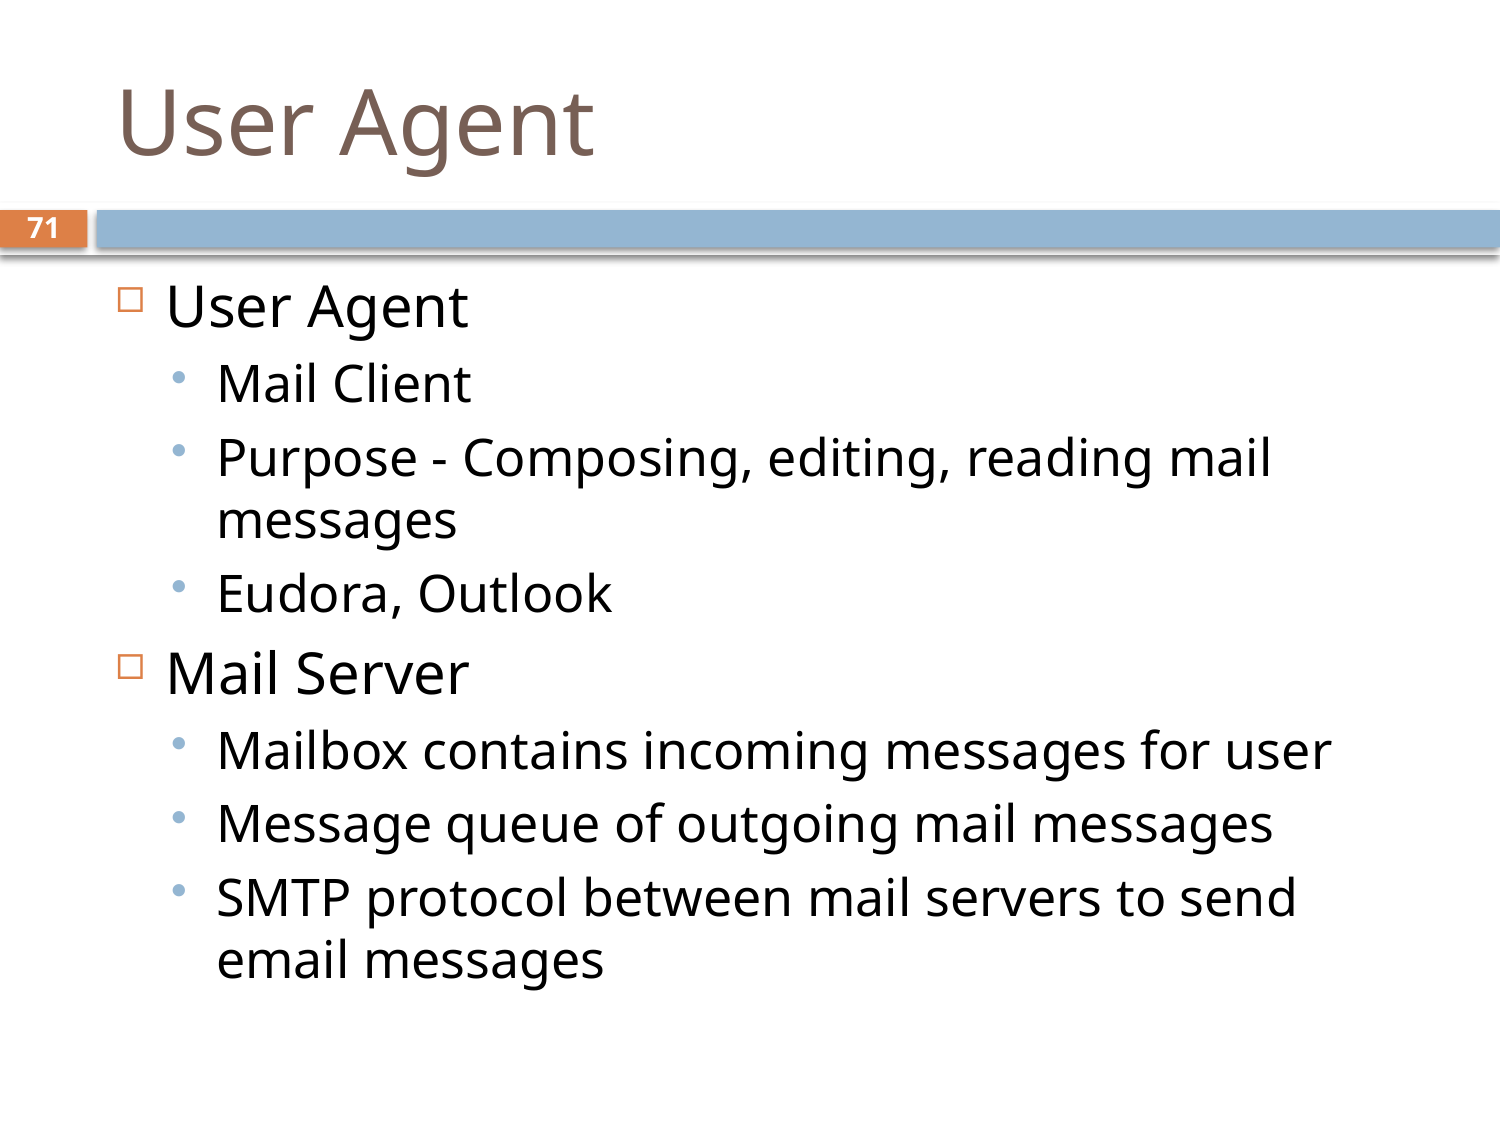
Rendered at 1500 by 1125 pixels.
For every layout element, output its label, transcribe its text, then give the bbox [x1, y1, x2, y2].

slide_number 71 [0, 208, 88, 249]
list User Agent Mail Client Purpose - Composing, editing, reading mail messages Eudora, Outlook Mail Server Mailbox contains incoming messages for user Message queue of outgoing mail messages SMTP protocol between mail servers to send email messages [100, 262, 1438, 1000]
title User Agent [100, 37, 1438, 200]
